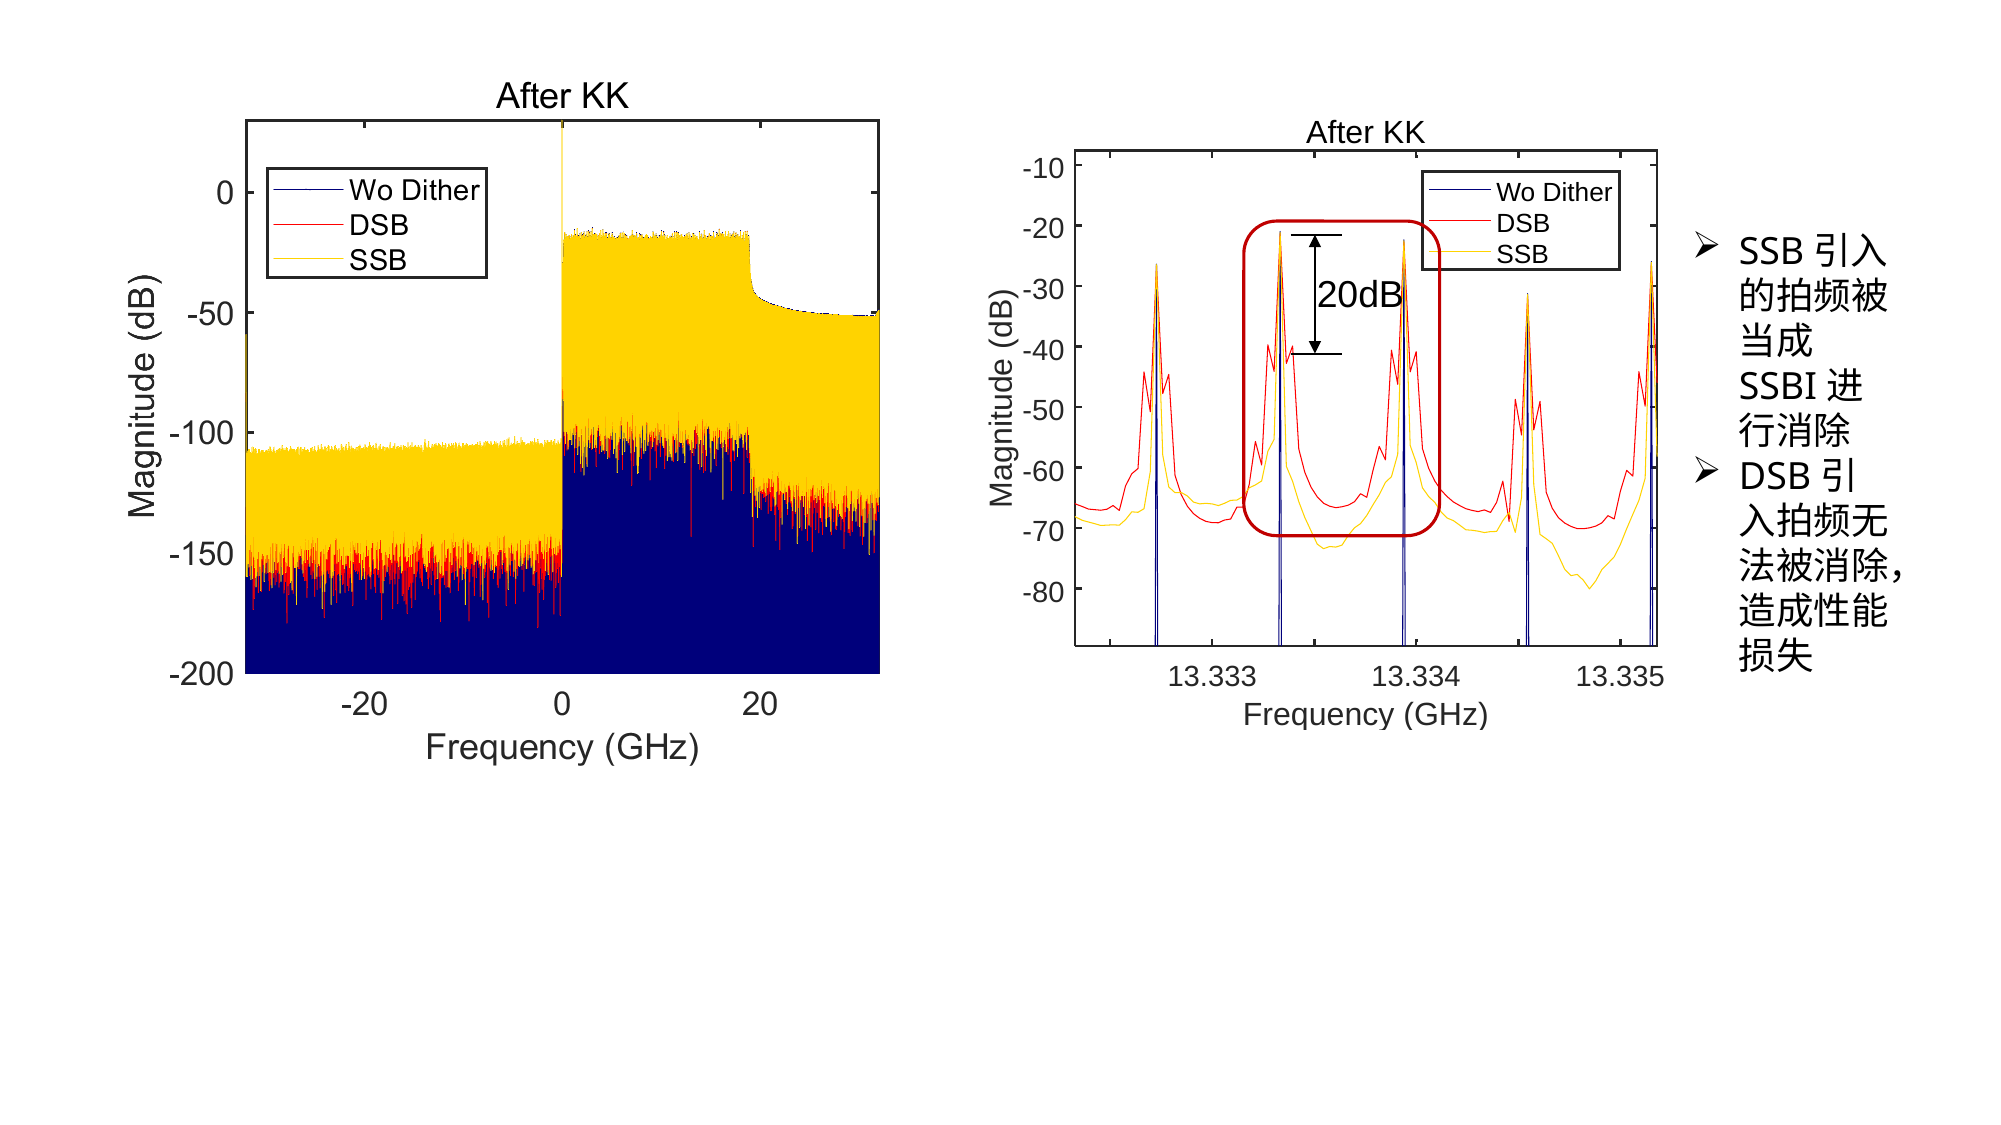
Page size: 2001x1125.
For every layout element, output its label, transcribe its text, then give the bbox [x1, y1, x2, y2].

picture [120, 67, 958, 766]
text_box SSB引入的拍频被当成SSBI进行消除 DSB引入拍频无法被消除，造成性能损失 [1728, 219, 1907, 685]
picture [977, 104, 1728, 730]
